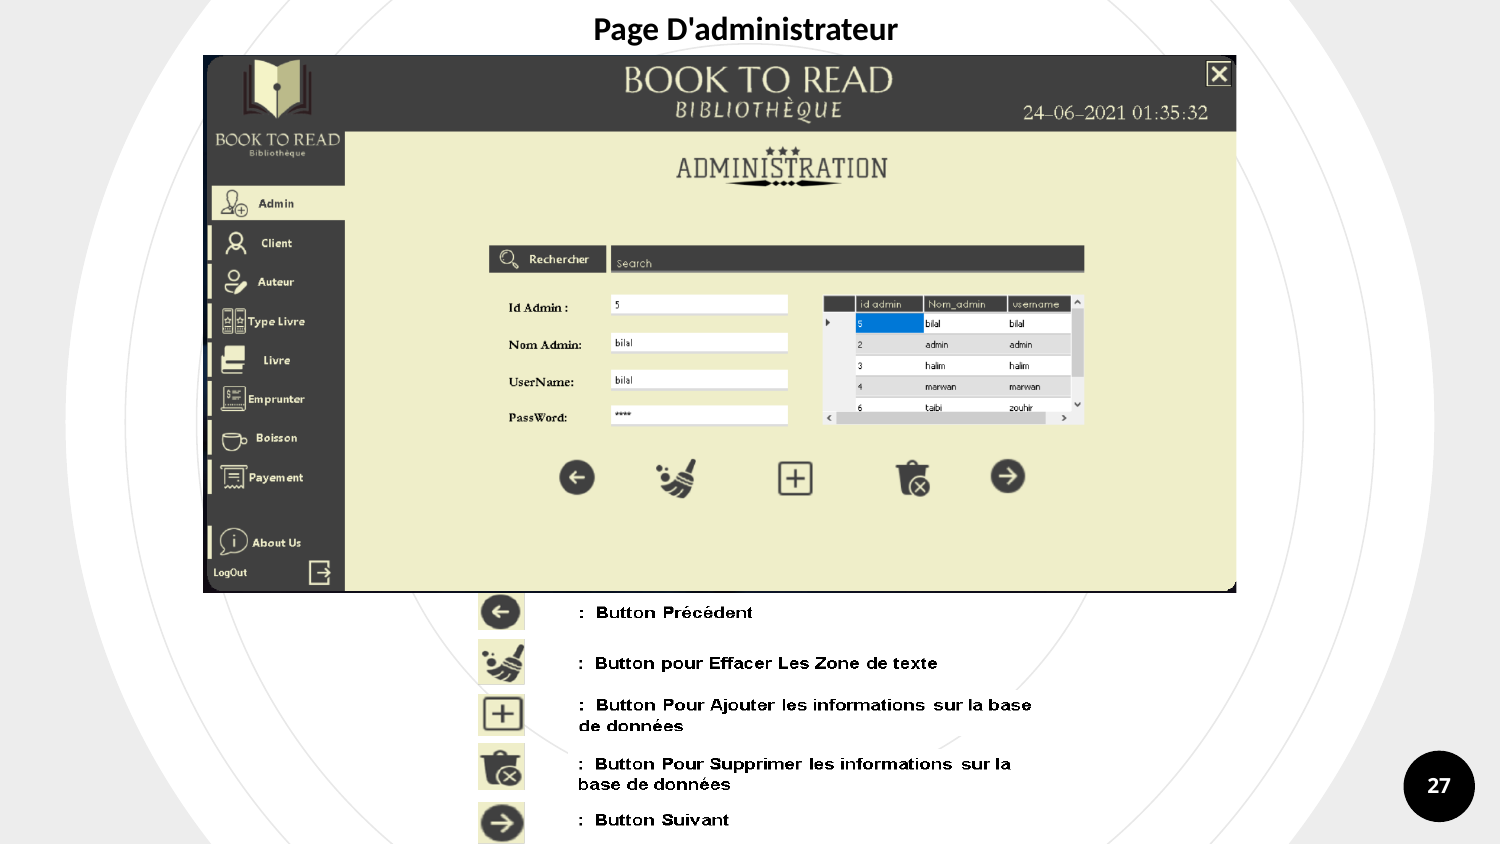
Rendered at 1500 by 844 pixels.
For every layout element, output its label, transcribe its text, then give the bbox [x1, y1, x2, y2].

slide_number 27 [1403, 750, 1475, 823]
picture [202, 55, 1237, 844]
text_box Page D'administrateur [455, 0, 1045, 53]
